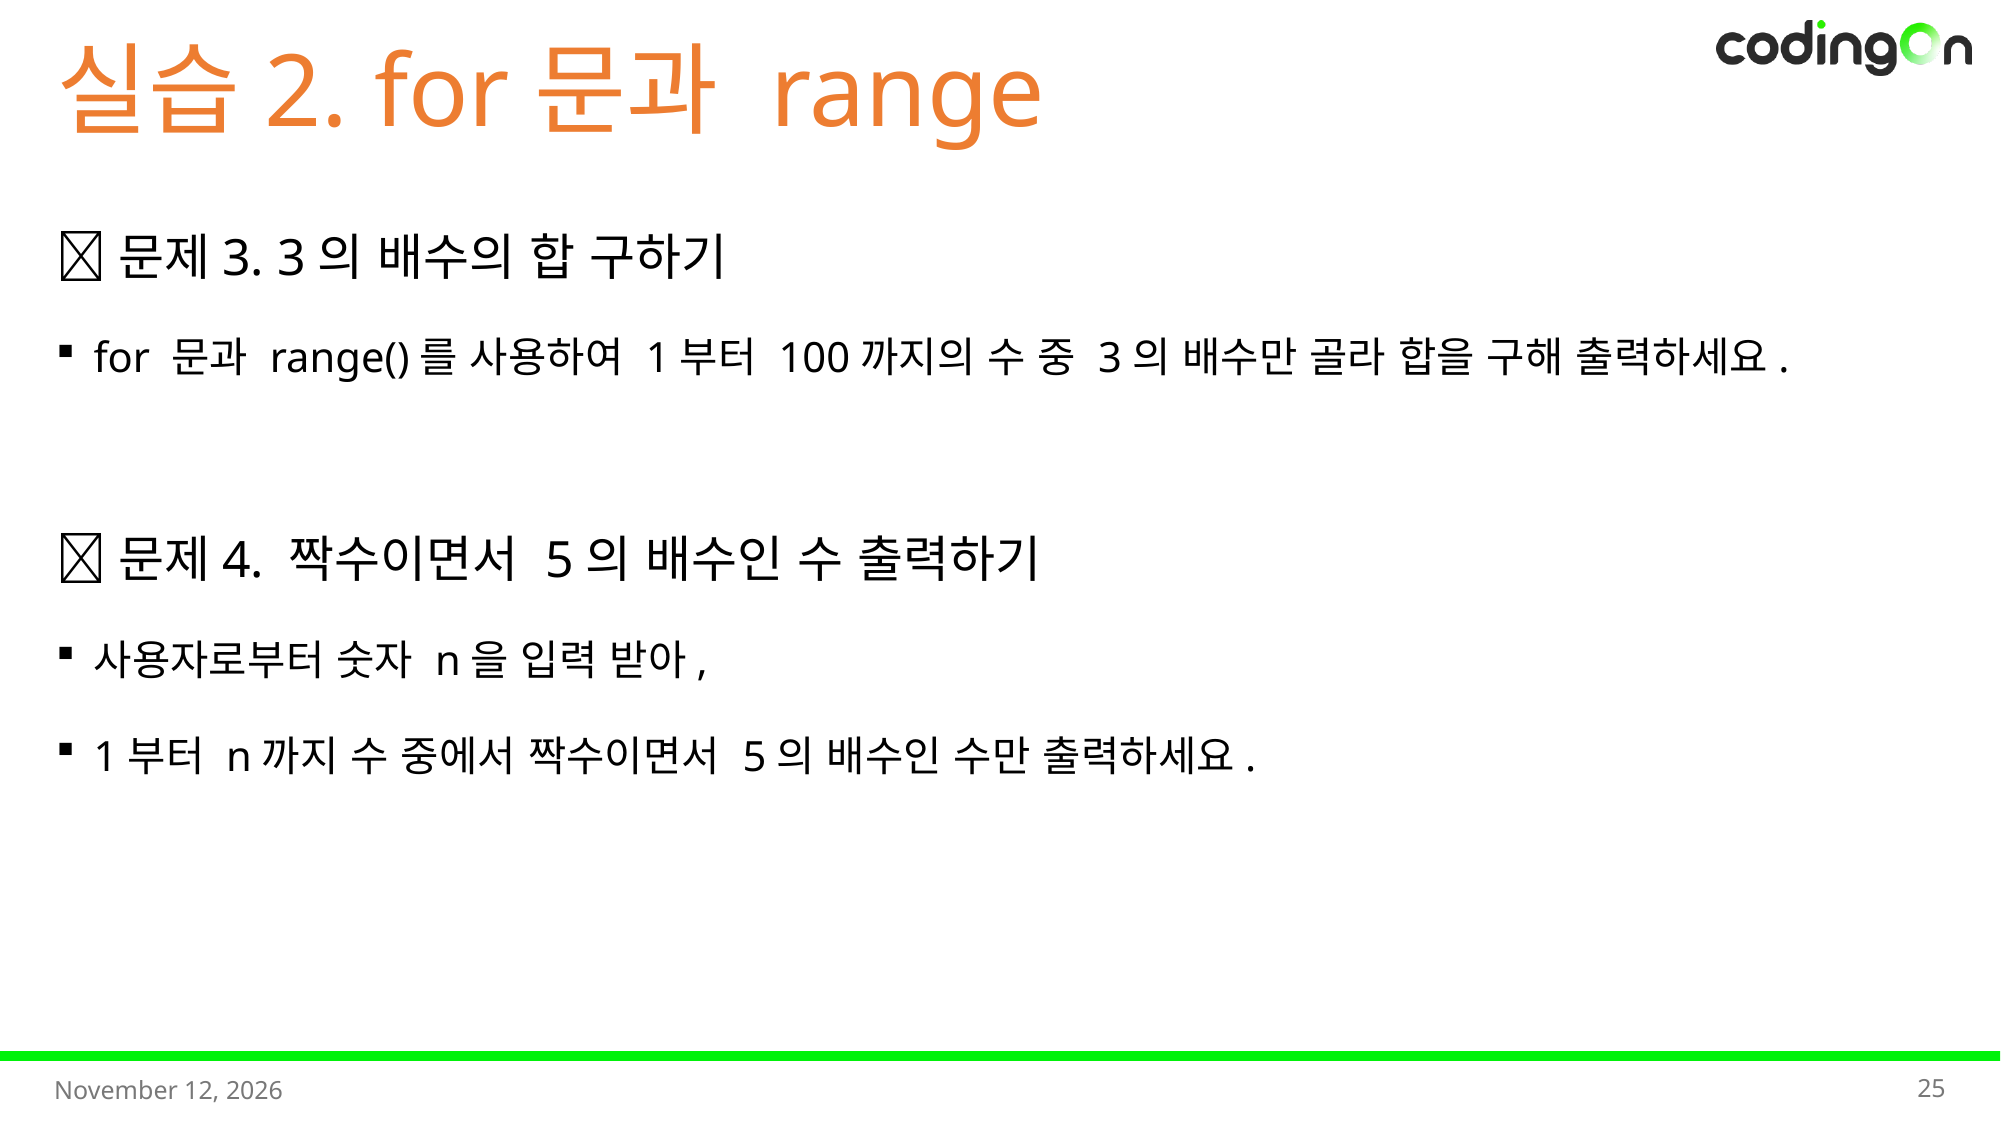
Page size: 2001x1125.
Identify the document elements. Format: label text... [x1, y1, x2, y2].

list 📌문제3. 3의 배수의 합 구하기 for 문과 range()를 사용하여 1부터 100까지의 수 중 3의 배수만 골라 합을 구해 출력하세요. 📌문제4. 짝수이면서 5의 배수인 수 출력하기 사용자로부터 숫자 n을 입력 받아, 1부터 n까지 수 중에서 짝수이면서 5의 배수인 수만 출력하세요. [41, 187, 1951, 1029]
picture [1767, 20, 1972, 76]
slide_number 25 [1510, 1059, 1961, 1120]
slide_number 2025년 11월 [39, 1061, 490, 1122]
text_box 실습2. for문과 range [41, 0, 1767, 188]
